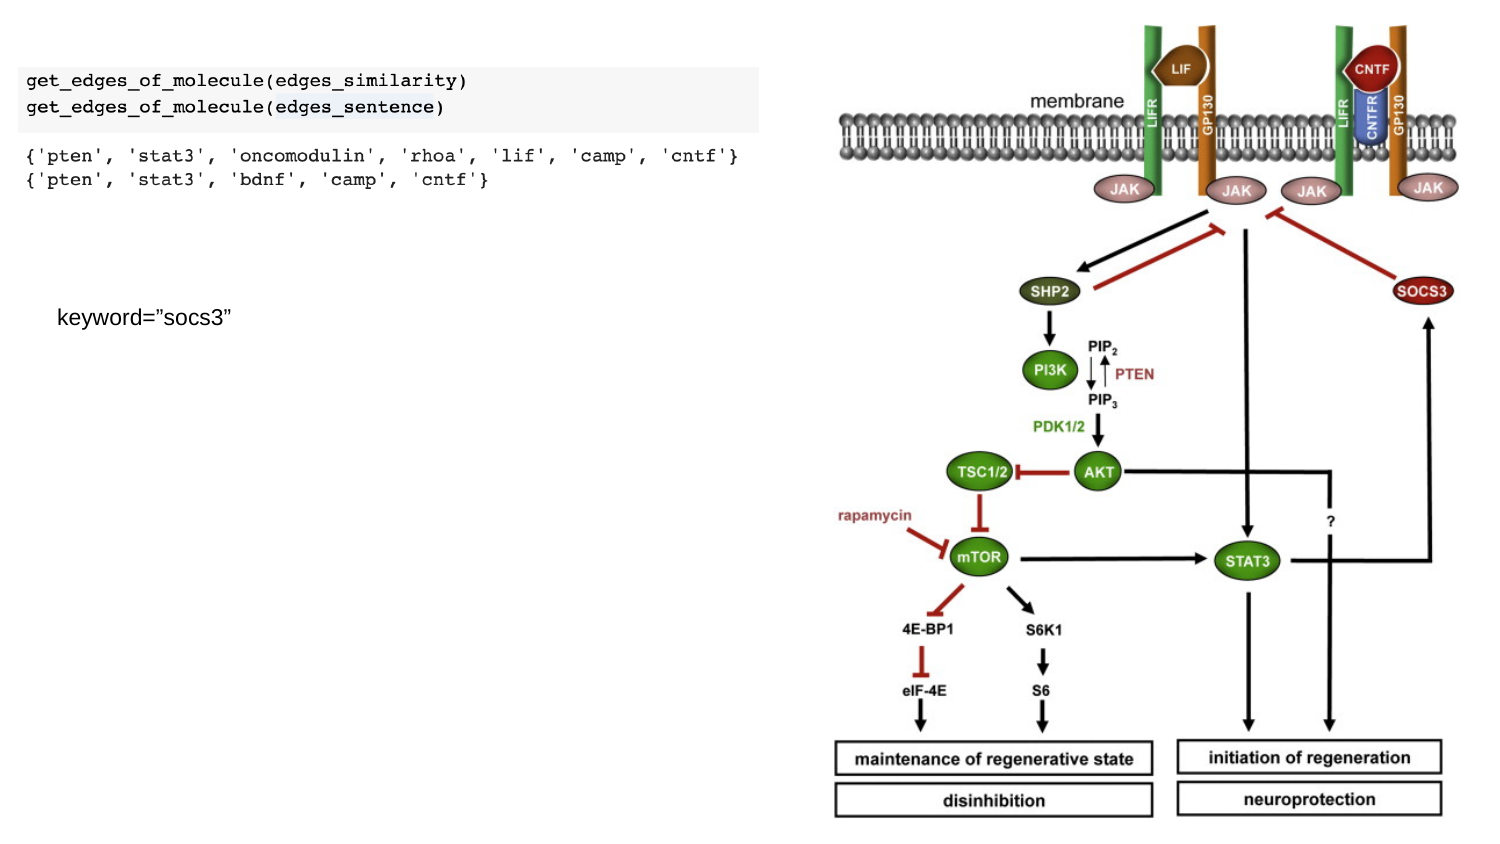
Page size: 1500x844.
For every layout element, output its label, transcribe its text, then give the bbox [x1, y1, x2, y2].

picture [833, 24, 1460, 819]
text_box keyword=”socs3” [42, 289, 717, 345]
picture [18, 67, 759, 210]
